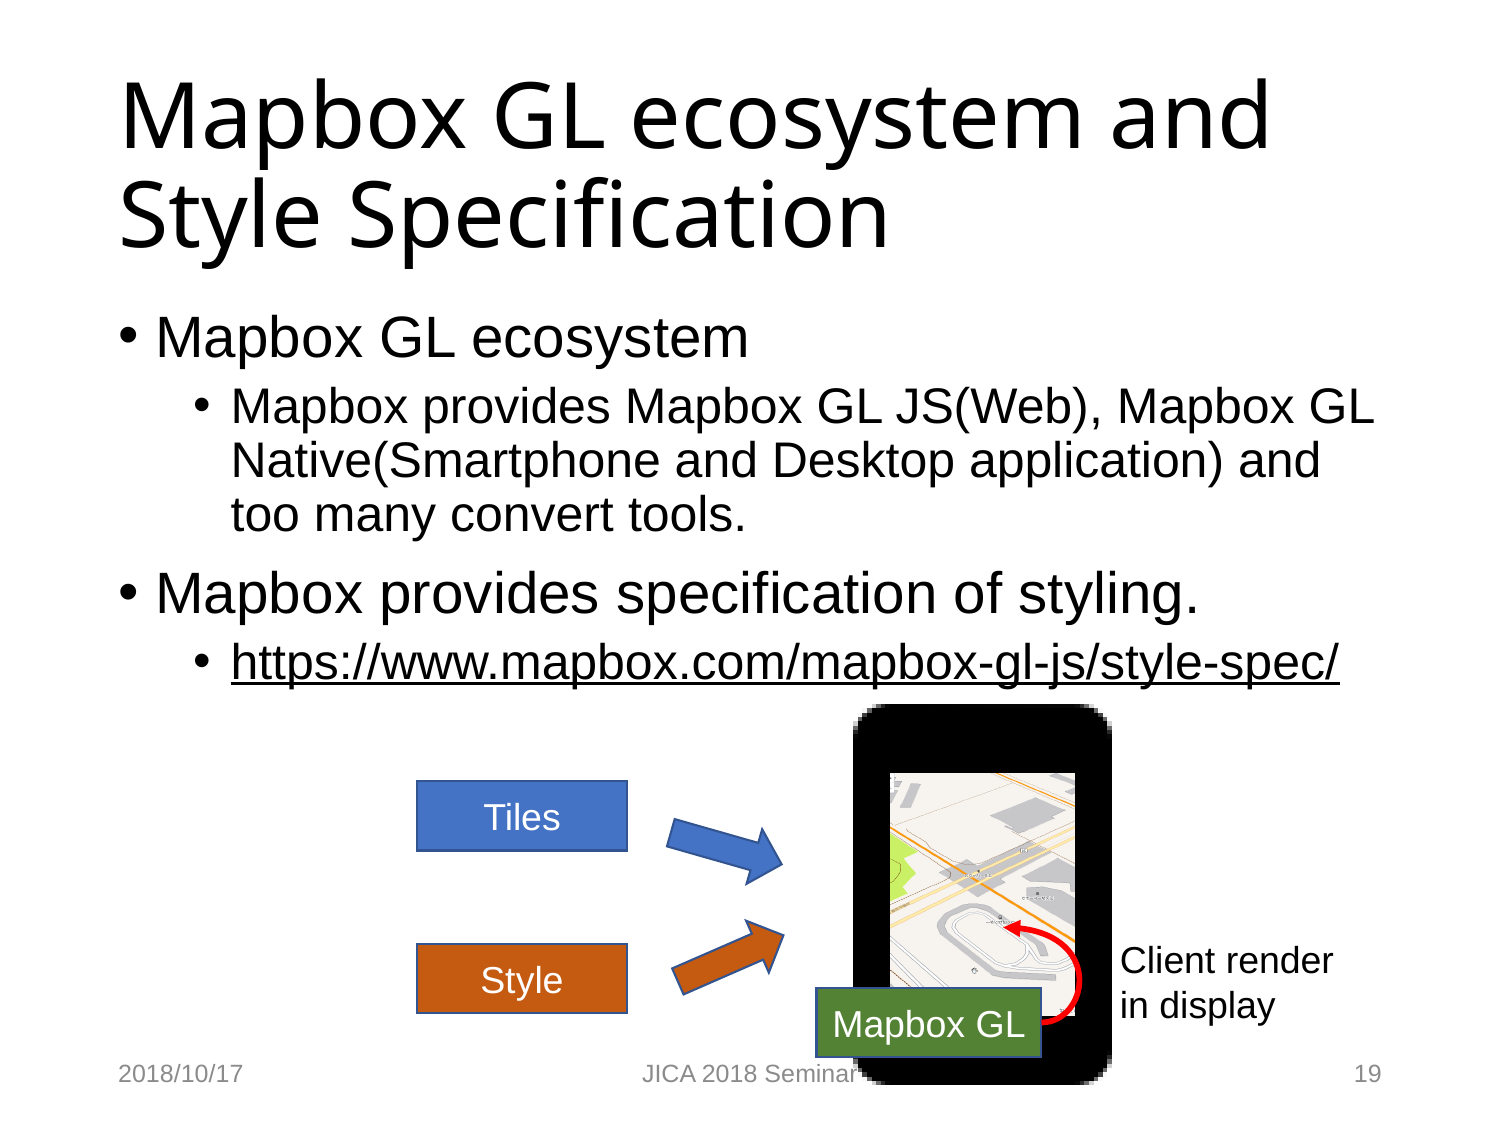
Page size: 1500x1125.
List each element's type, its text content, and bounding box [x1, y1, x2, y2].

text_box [1003, 927, 1042, 1023]
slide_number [103, 1042, 441, 1103]
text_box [761, 687, 1205, 1103]
footer JICA 2018 Seminar [496, 1042, 761, 1103]
slide_number 19 [1205, 1042, 1397, 1103]
text_box [665, 817, 761, 886]
list Mapbox GL ecosystem Mapbox provides Mapbox GL JS(Web), Mapbox GL Native(Smartphone and Desktop application) and too many convert tools. Mapbox provides specification of styling. https://www.mapbox.com/mapbox-gl-js/style-spec/ [103, 299, 1397, 1014]
text_box Tiles [416, 780, 628, 852]
title Mapbox GL ecosystem and Style Specification [103, 59, 1397, 278]
text_box Client render in display [1205, 928, 1372, 1034]
text_box Style [416, 943, 628, 1014]
text_box [670, 918, 761, 996]
